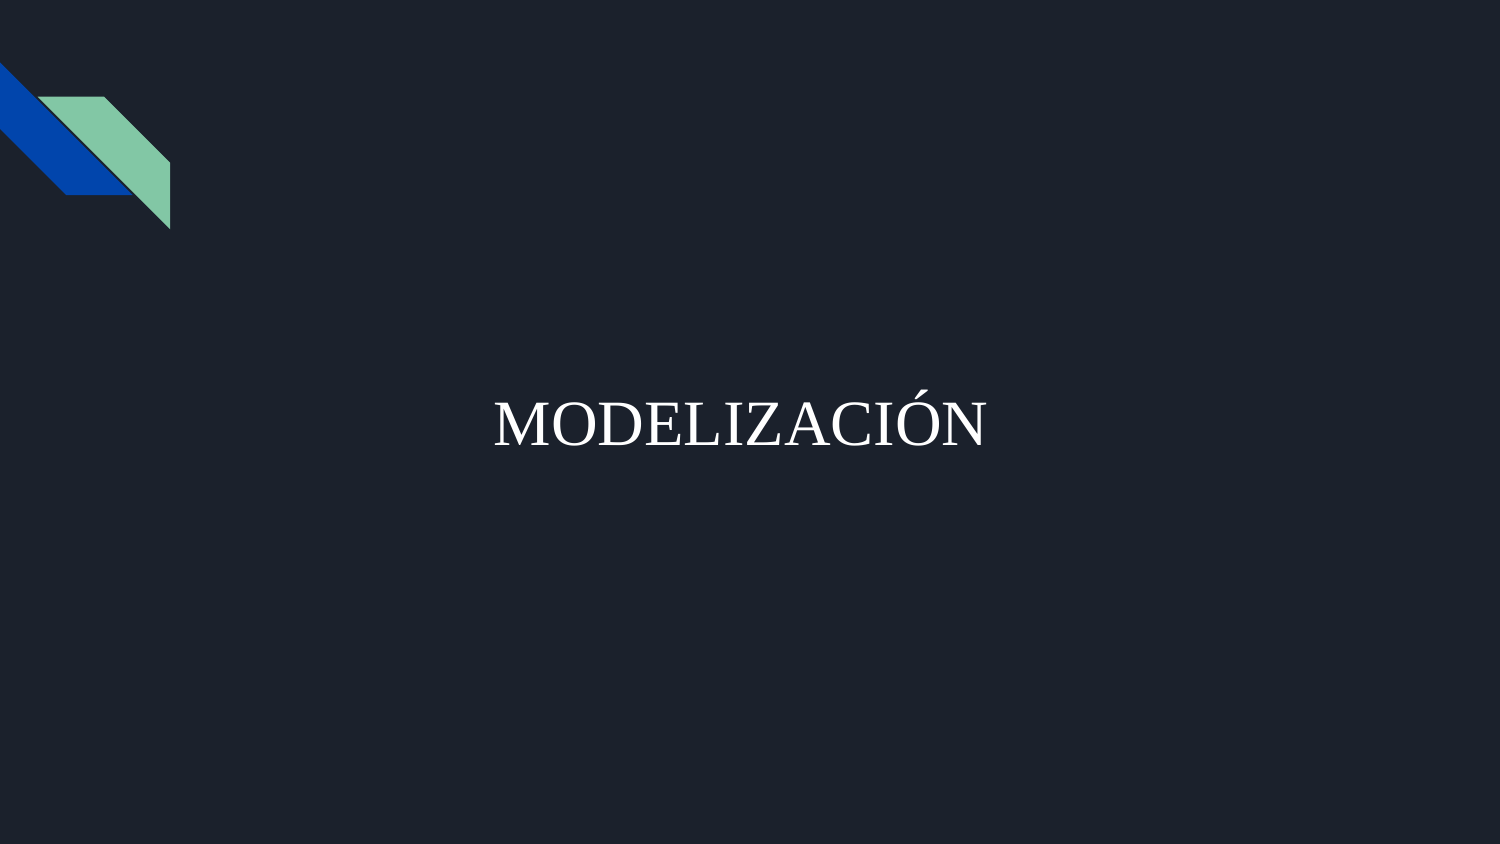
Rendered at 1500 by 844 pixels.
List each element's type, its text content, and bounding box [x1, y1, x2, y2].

title MODELIZACIÓN [478, 365, 1022, 461]
